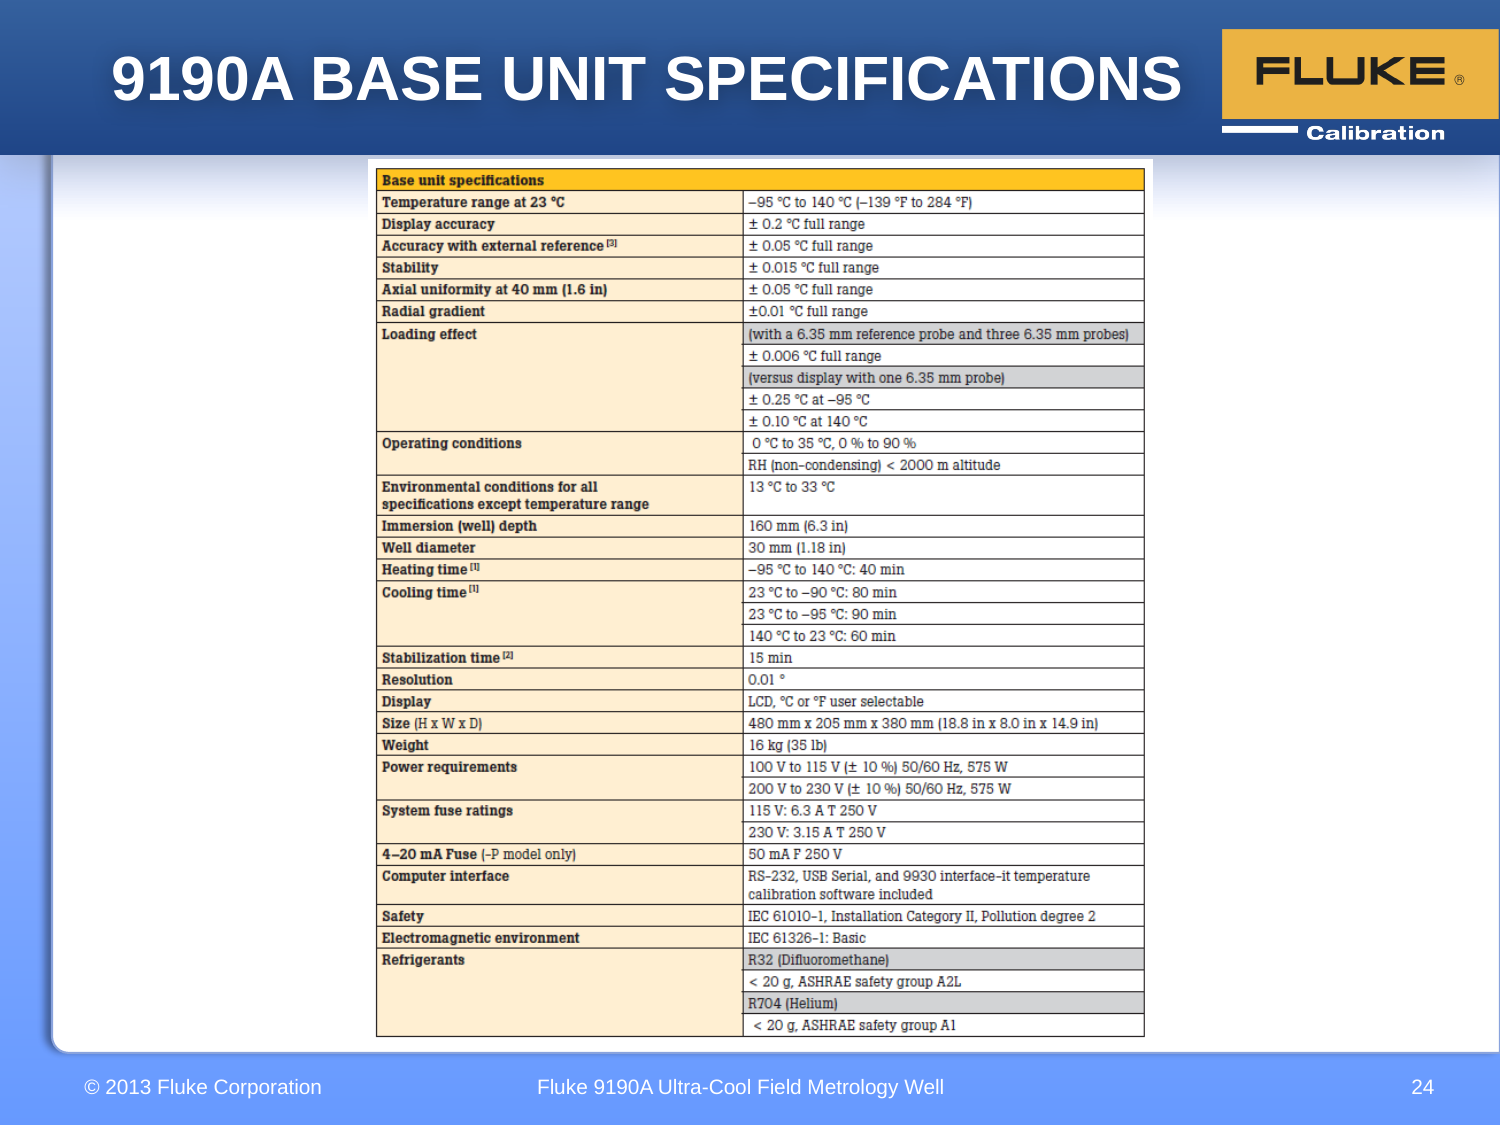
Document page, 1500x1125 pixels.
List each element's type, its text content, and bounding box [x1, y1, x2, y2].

title 9190A Base Unit Specifications [96, 37, 1217, 122]
picture [368, 158, 1153, 1044]
picture [1222, 27, 1500, 140]
